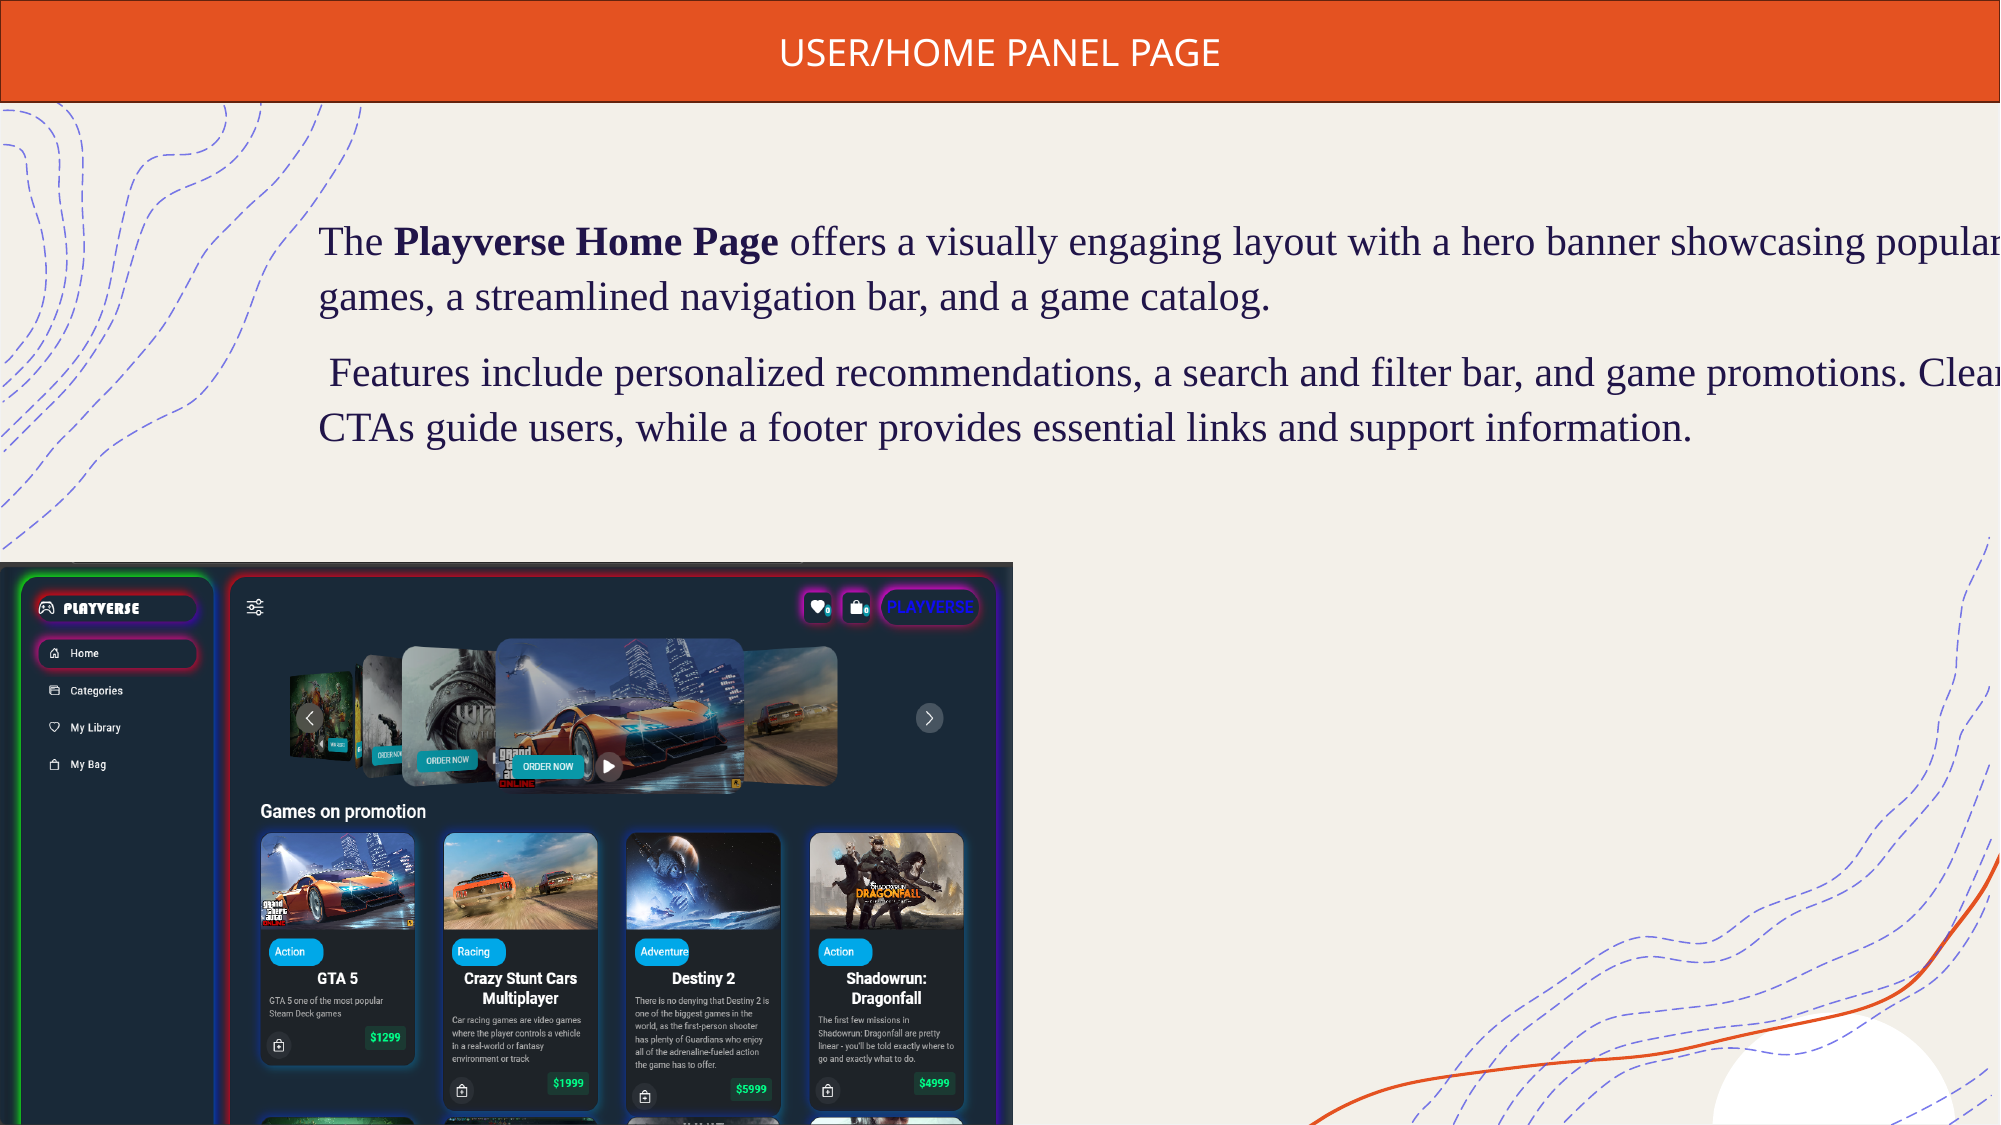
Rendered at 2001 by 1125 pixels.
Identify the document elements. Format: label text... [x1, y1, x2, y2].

list The Playverse Home Page offers a visually engaging layout with a hero banner showcasing popular games, a streamlined navigation bar, and a game catalog. Features include personalized recommendations, a search and filter bar, and game promotions. Clear CTAs guide users, while a footer provides essential links and support information. [303, 201, 2000, 866]
text_box USER/HOME PANEL PAGE [0, 0, 2000, 103]
picture [0, 562, 1013, 1125]
